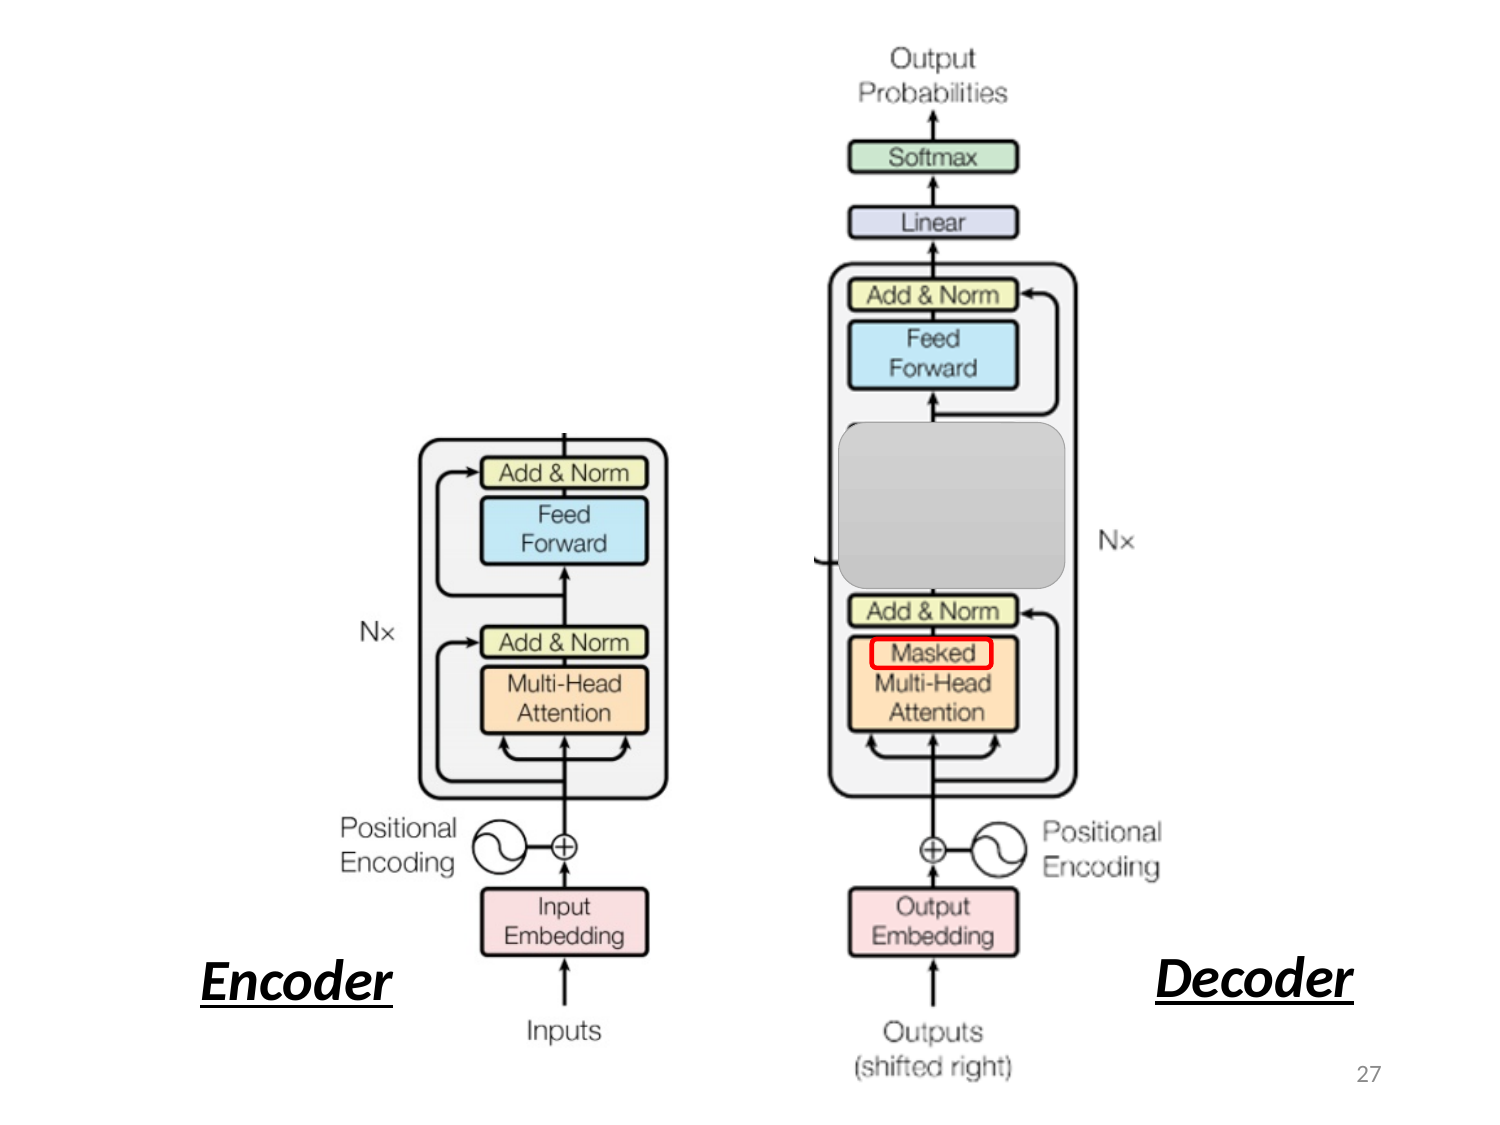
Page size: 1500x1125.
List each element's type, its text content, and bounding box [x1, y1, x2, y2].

text_box Decoder [1177, 931, 1392, 1017]
picture [814, 34, 1177, 1091]
picture [336, 433, 674, 1053]
text_box Encoder [159, 935, 336, 1020]
slide_number 27 [1059, 1042, 1397, 1103]
